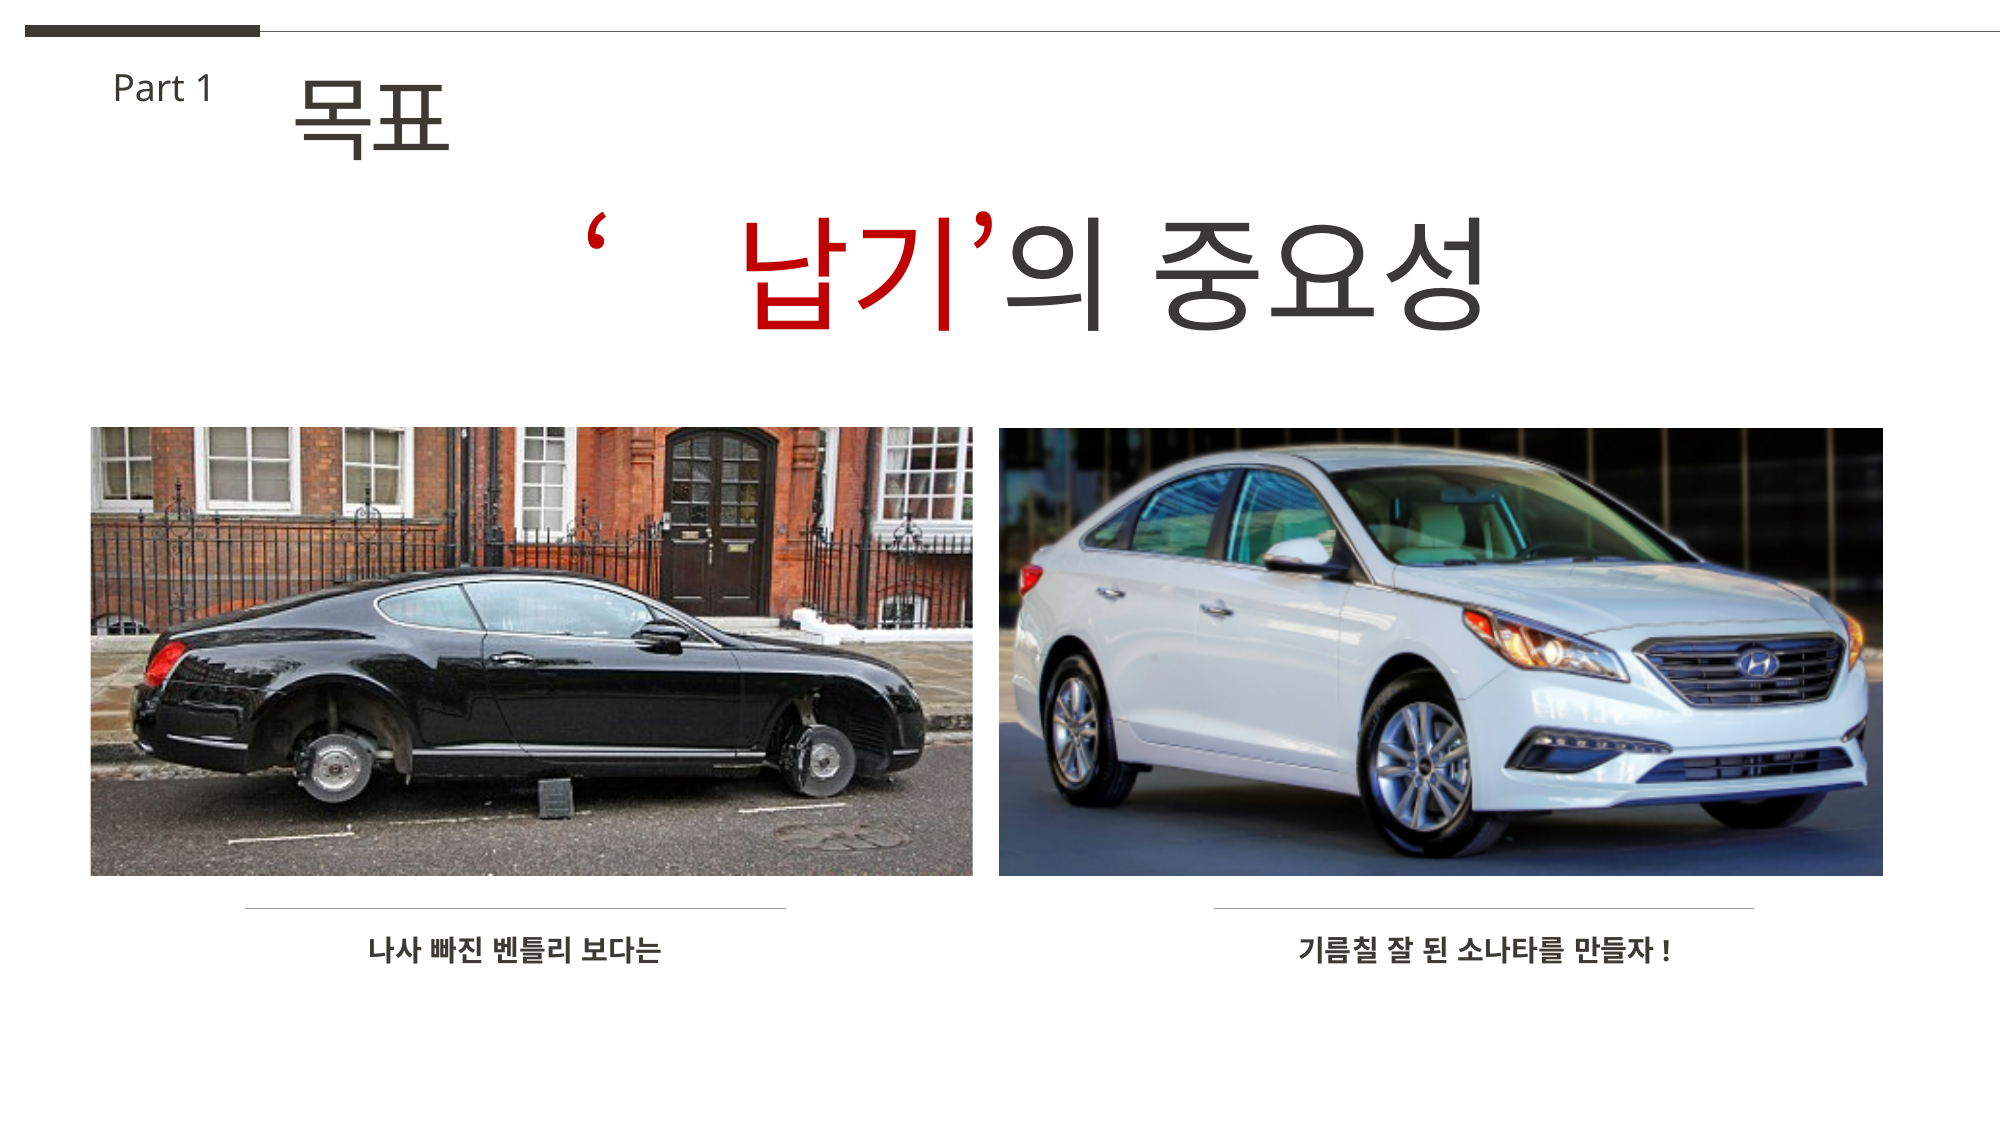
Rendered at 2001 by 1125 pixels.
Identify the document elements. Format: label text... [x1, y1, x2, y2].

text_box 기름칠 잘 된 소나타를 만들자! [1283, 925, 1686, 976]
text_box ‘납기’의 중요성 [565, 189, 1526, 354]
picture [999, 428, 1883, 876]
text_box 목표 [277, 54, 470, 179]
text_box 나사 빠진 벤틀리 보다는 [353, 925, 678, 976]
text_box Part 1 [97, 56, 232, 117]
picture [90, 427, 973, 876]
